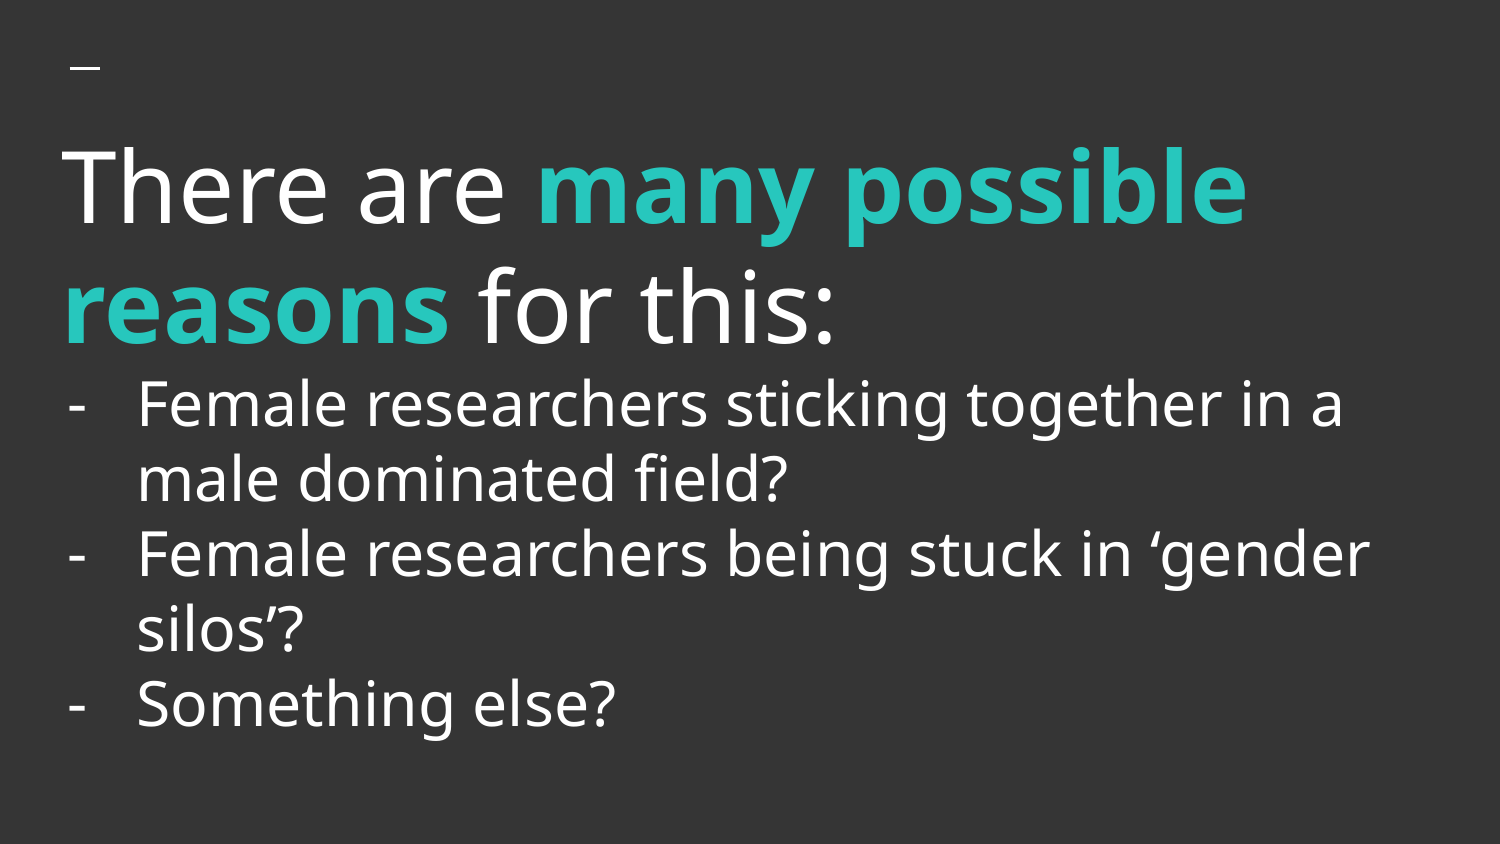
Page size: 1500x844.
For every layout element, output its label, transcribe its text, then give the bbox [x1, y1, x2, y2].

title There are many possible reasons for this: Female researchers sticking together in a male dominated field? Female researchers being stuck in ‘gender silos’? Something else? [46, 116, 1415, 746]
